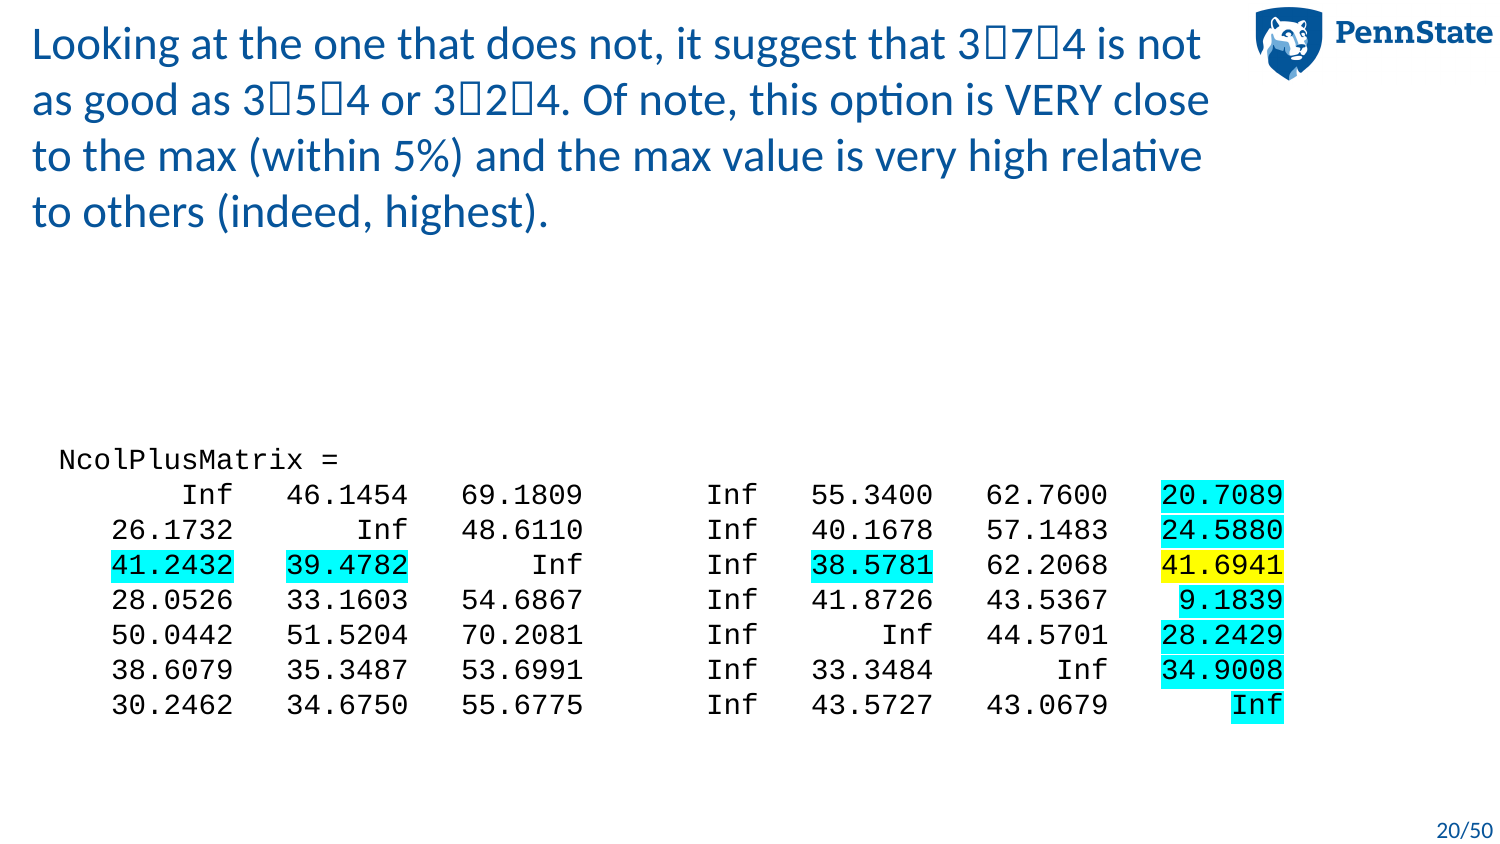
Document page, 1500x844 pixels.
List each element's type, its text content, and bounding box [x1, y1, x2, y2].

text_box NcolPlusMatrix = Inf 46.1454 69.1809 Inf 55.3400 62.7600 20.7089 26.1732 Inf 48.6110 Inf 40.1678 57.1483 24.5880 41.2432 39.4782 Inf Inf 38.5781 62.2068 41.6941 28.0526 33.1603 54.6867 Inf 41.8726 43.5367 9.1839 50.0442 51.5204 70.2081 Inf Inf 44.5701 28.2429 38.6079 35.3487 53.6991 Inf 33.3484 Inf 34.9008 30.2462 34.6750 55.6775 Inf 43.5727 43.0679 Inf [43, 399, 1500, 729]
picture [1248, 3, 1500, 85]
title Looking at the one that does not, it suggest that 374 is not as good as 354 or 324. Of note, this option is VERY close to the max (within 5%) and the max value is very high relative to others (indeed, highest). [17, 4, 1251, 74]
